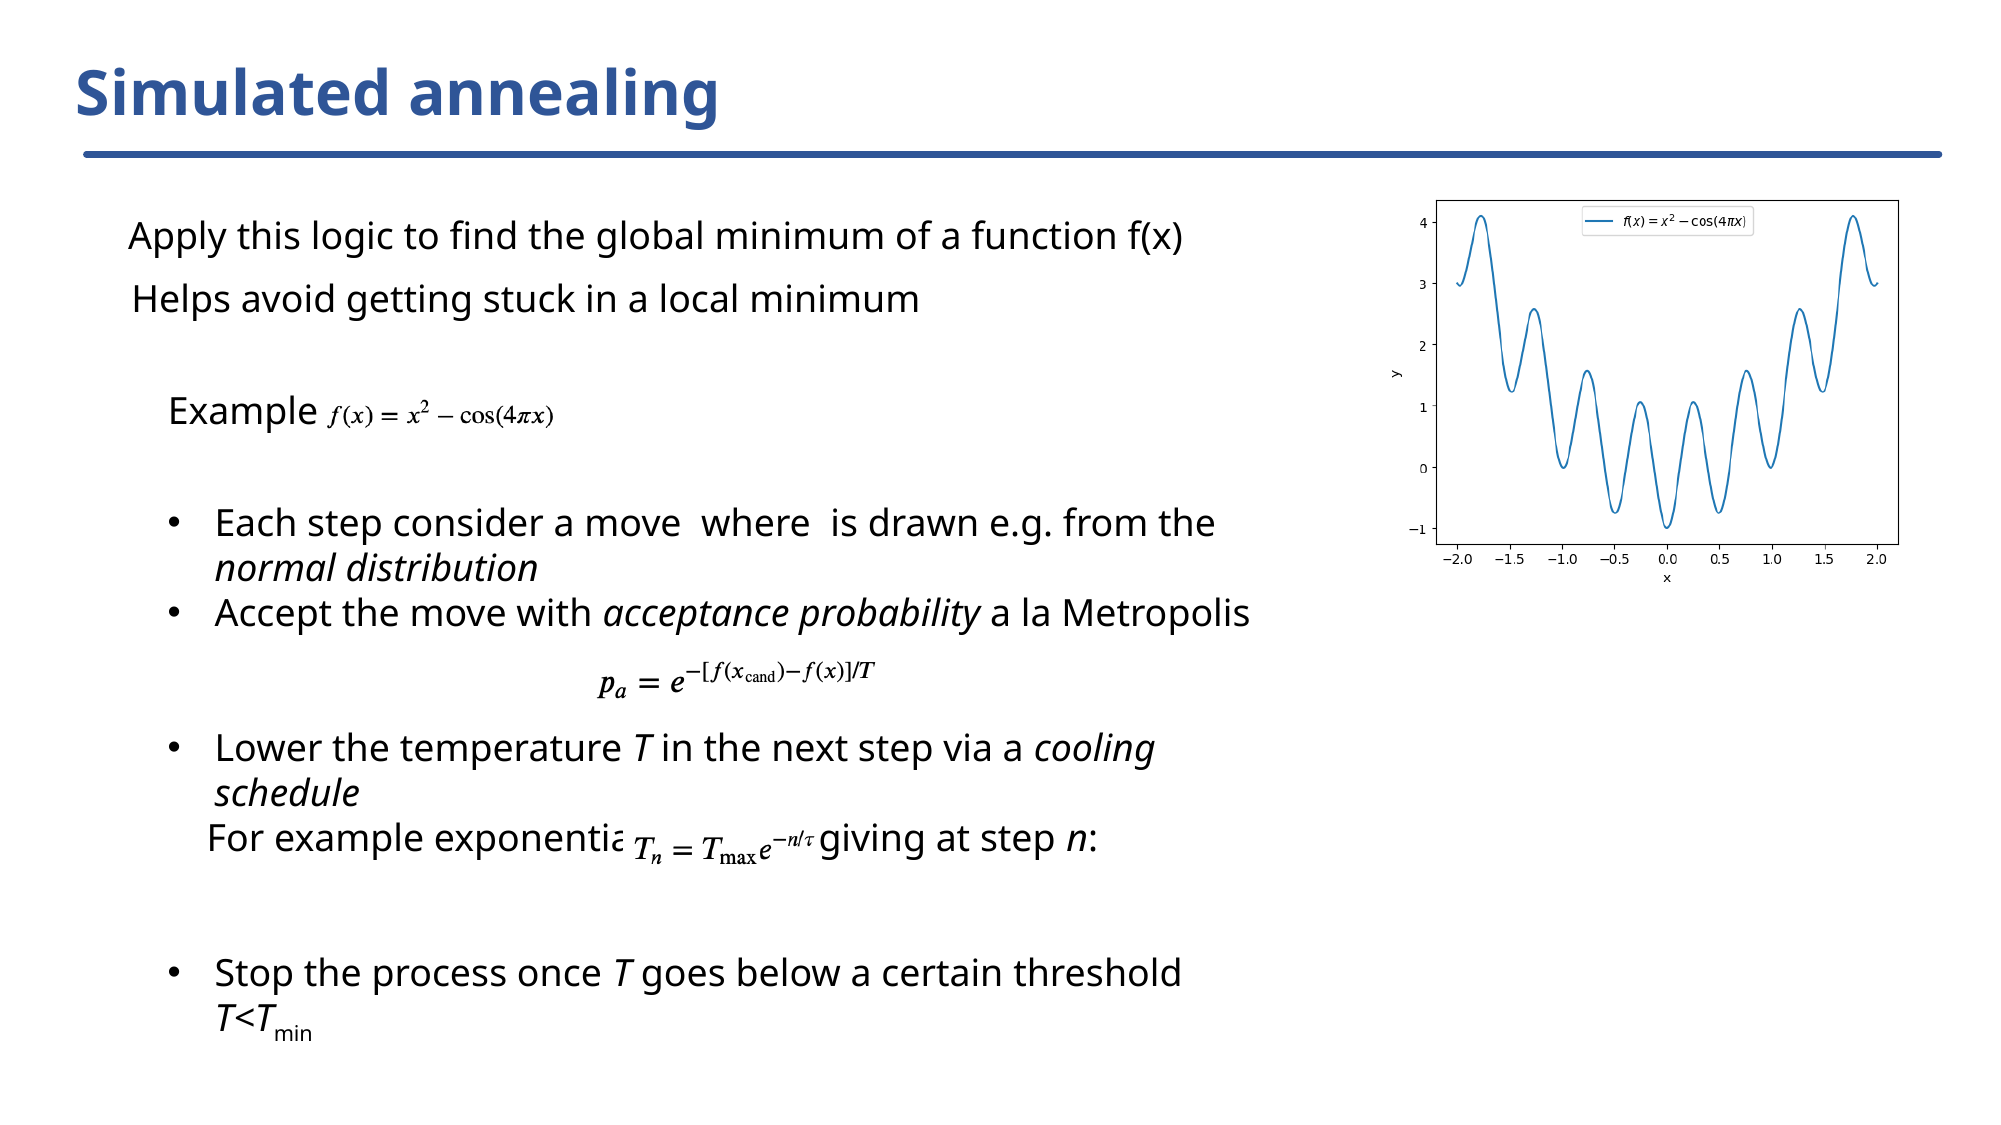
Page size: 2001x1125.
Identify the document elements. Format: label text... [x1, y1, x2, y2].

picture [319, 380, 563, 449]
picture [1380, 191, 1906, 593]
text_box Example: [153, 379, 383, 440]
text_box Helps avoid getting stuck in a local minimum [116, 267, 936, 328]
picture [623, 813, 819, 872]
text_box Apply this logic to find the global minimum of a function f(x) [113, 204, 1199, 265]
title Simulated annealing [60, 0, 1940, 192]
picture [580, 643, 882, 717]
